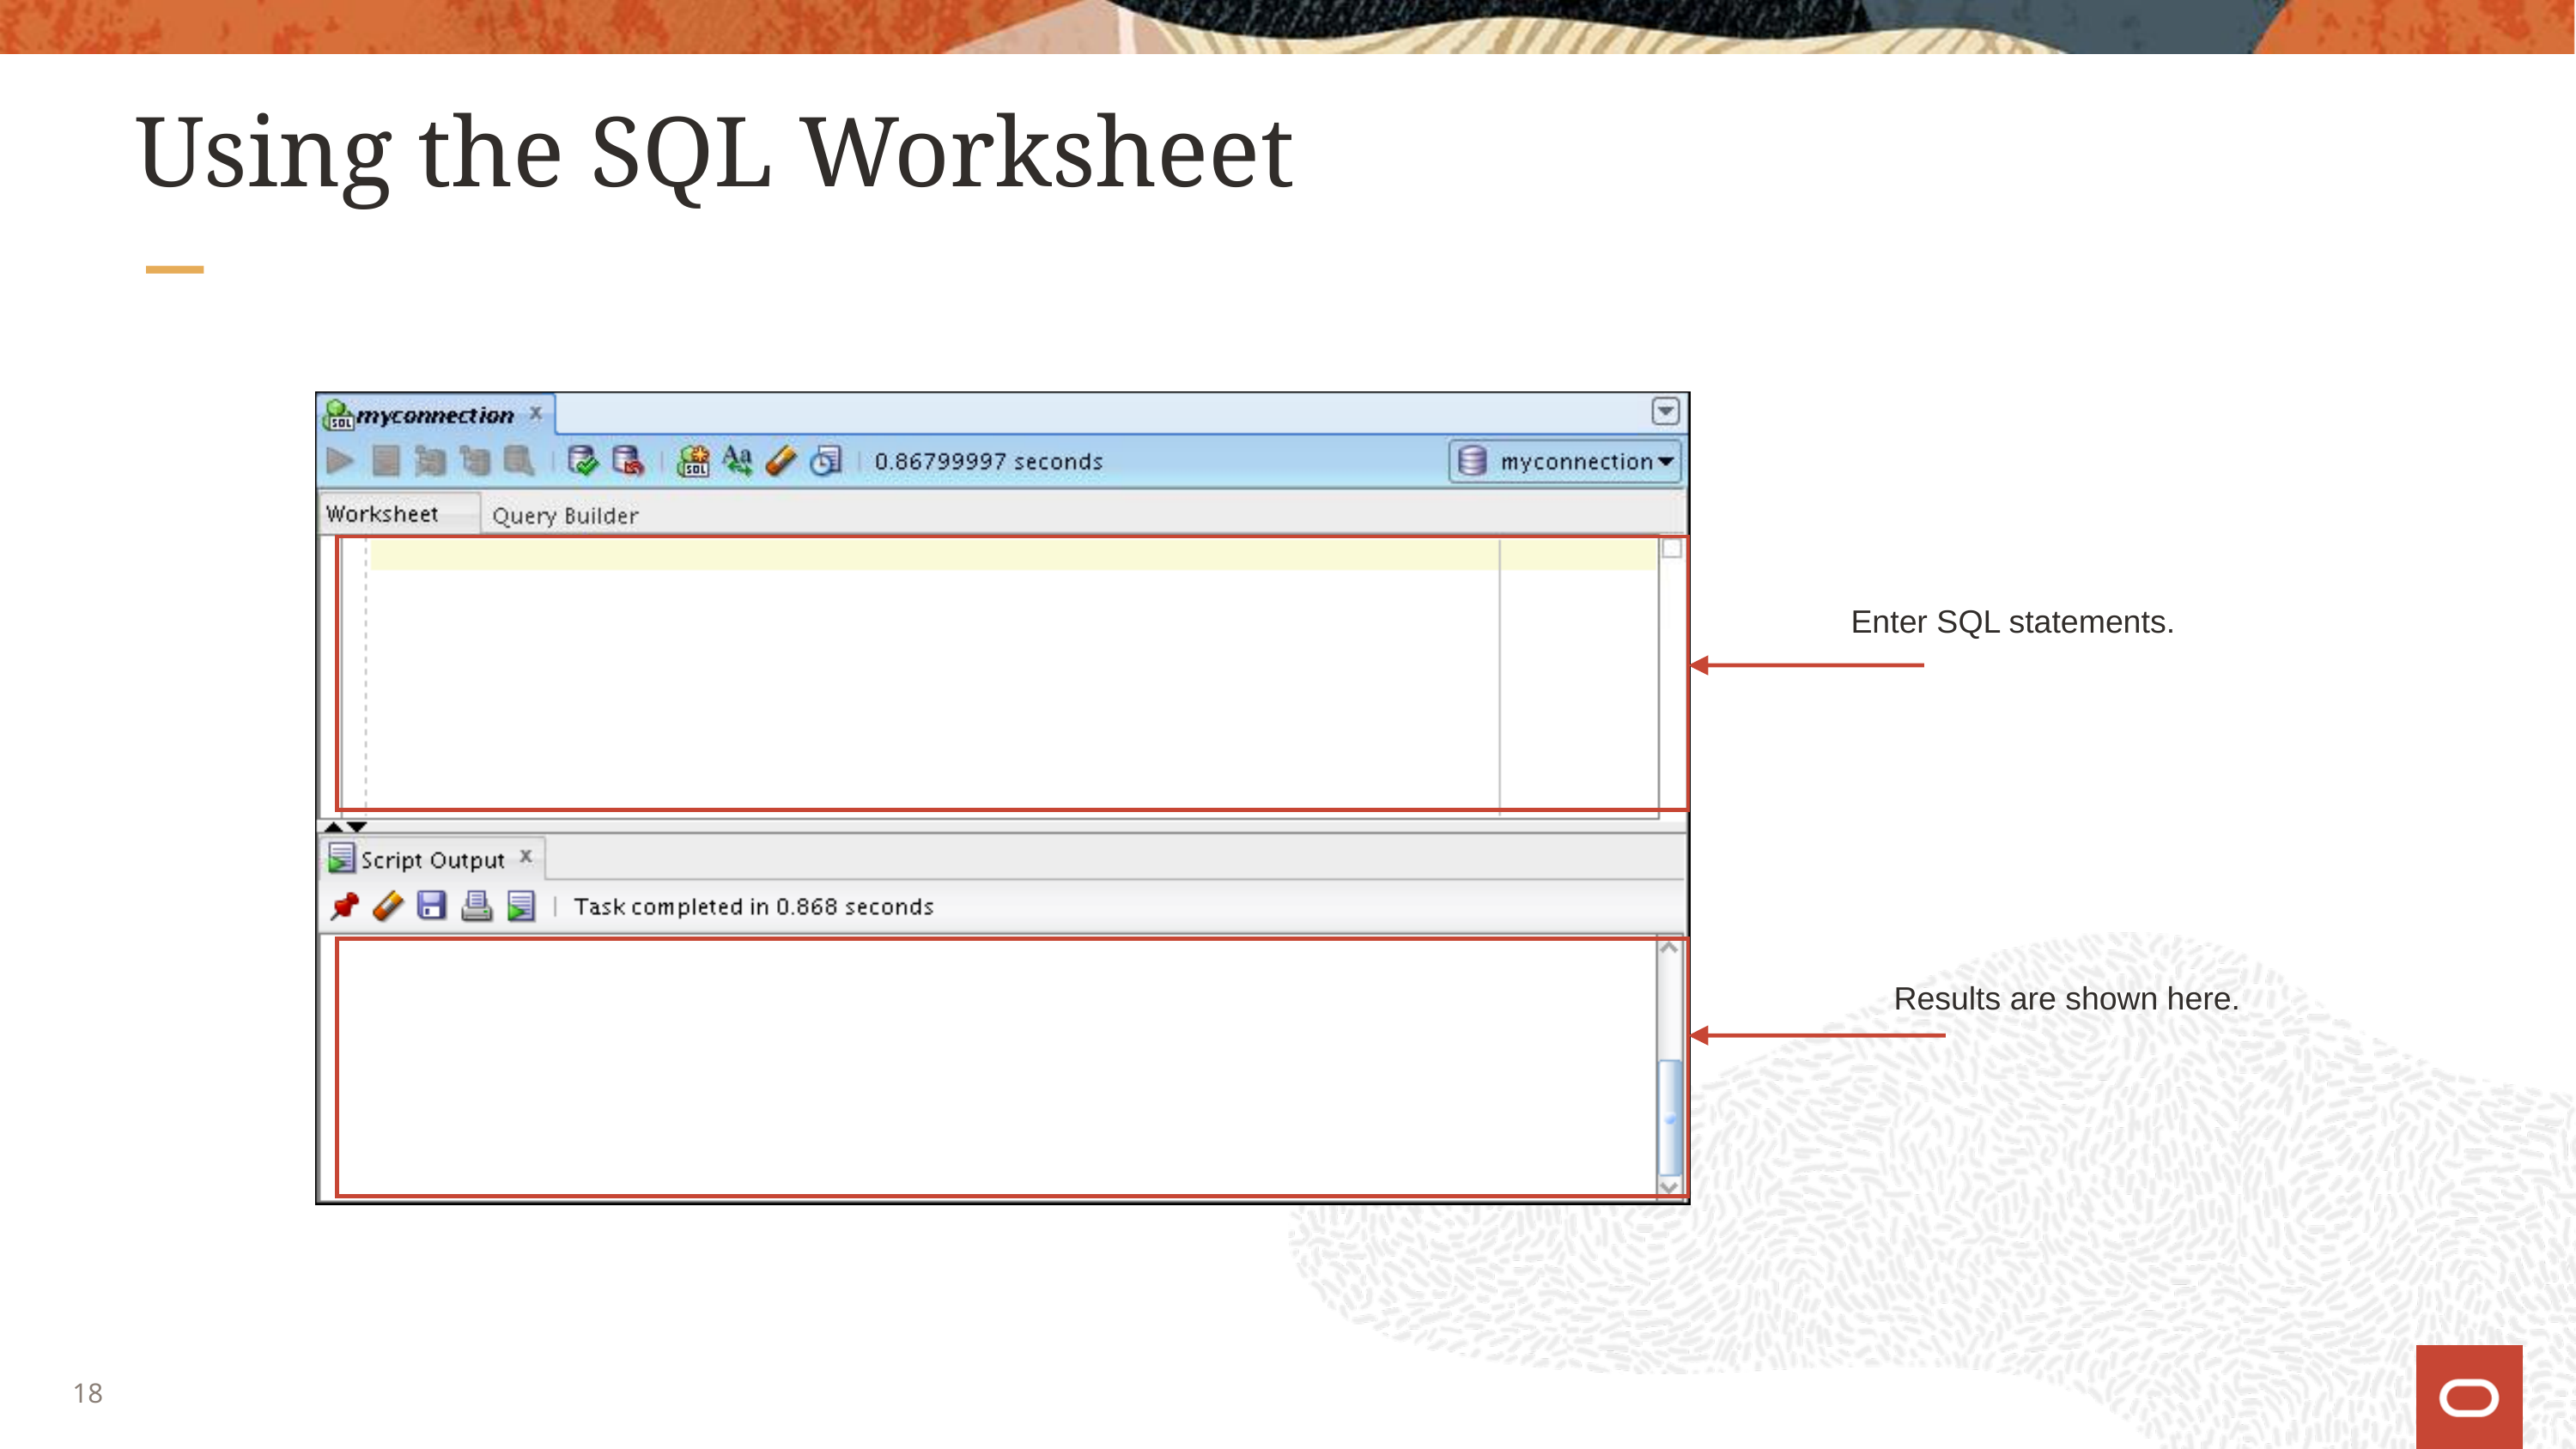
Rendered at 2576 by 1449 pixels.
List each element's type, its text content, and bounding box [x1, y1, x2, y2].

picture [0, 0, 2576, 54]
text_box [315, 391, 2261, 1205]
picture [2416, 1345, 2523, 1449]
title Using the SQL Worksheet [131, 86, 2445, 252]
